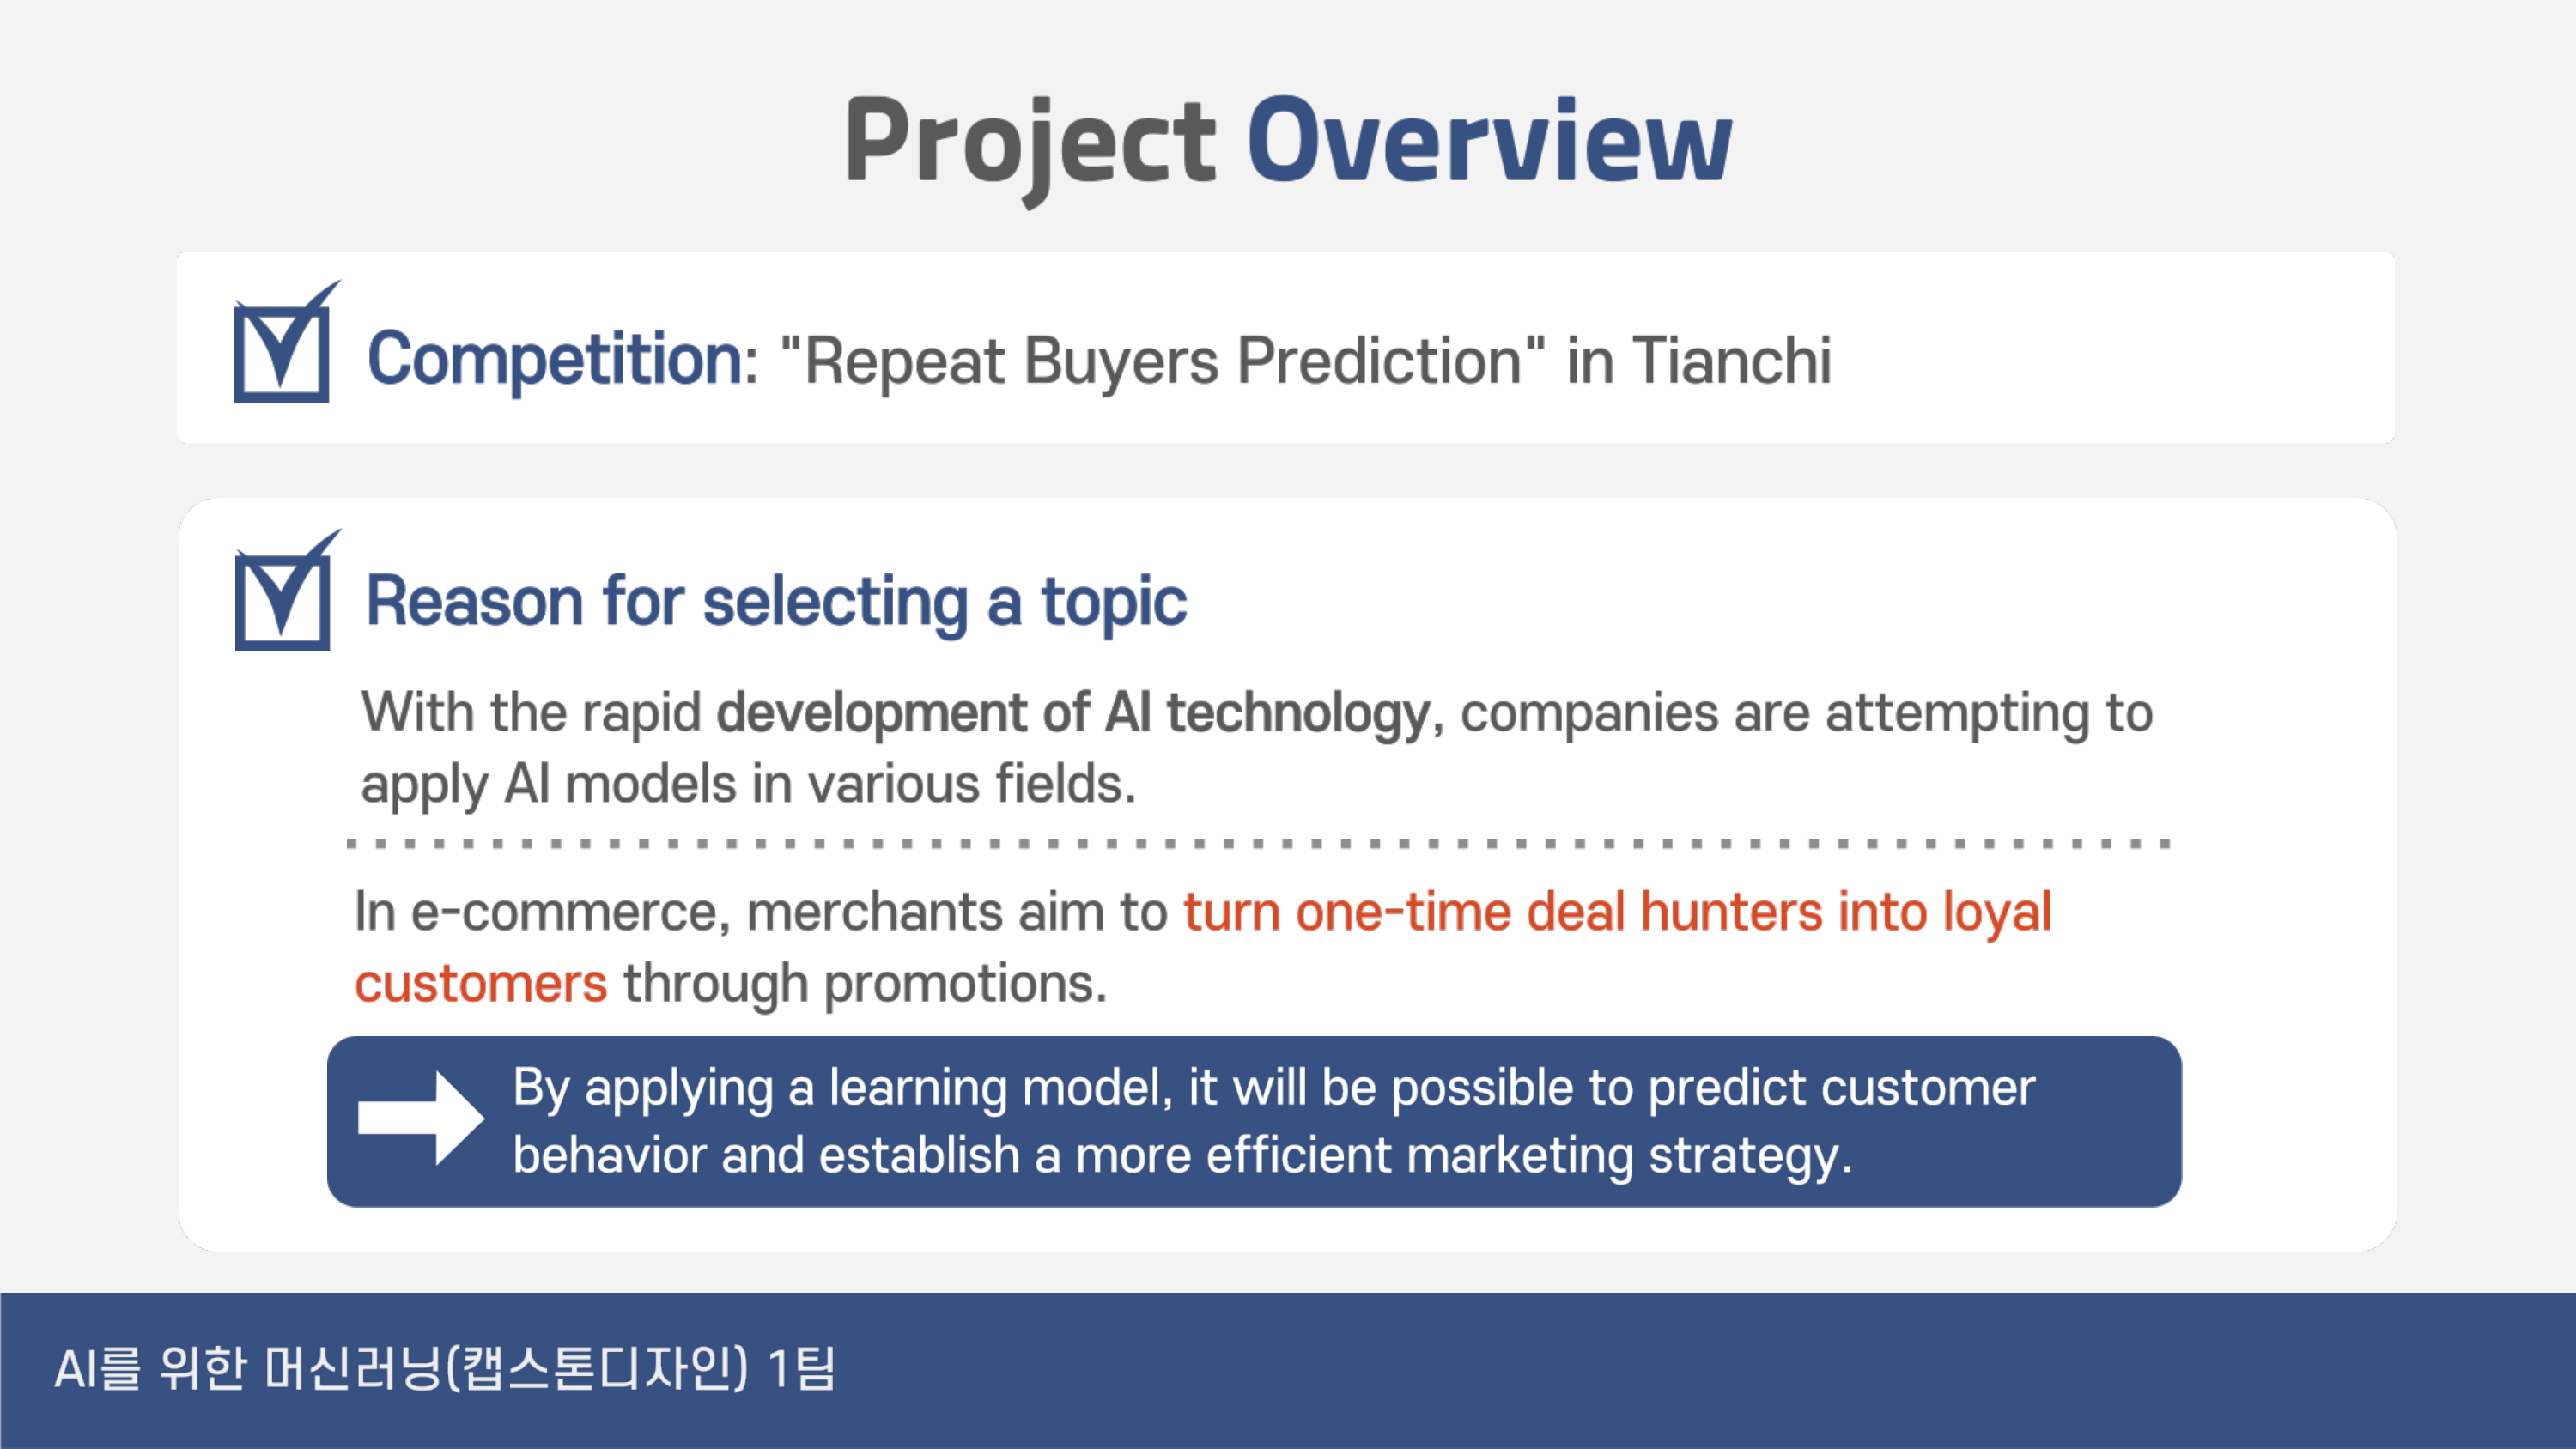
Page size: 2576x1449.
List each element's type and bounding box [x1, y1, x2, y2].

picture [337, 536, 2215, 1232]
picture [37, 1319, 887, 1444]
text_box [320, 1018, 524, 1222]
picture [0, 54, 2330, 302]
picture [344, 284, 1891, 466]
text_box [0, 1292, 2576, 1449]
text_box [179, 498, 2397, 1253]
text_box [2101, 1036, 2183, 1209]
text_box [176, 252, 2395, 445]
text_box [234, 279, 343, 403]
text_box [234, 527, 343, 651]
